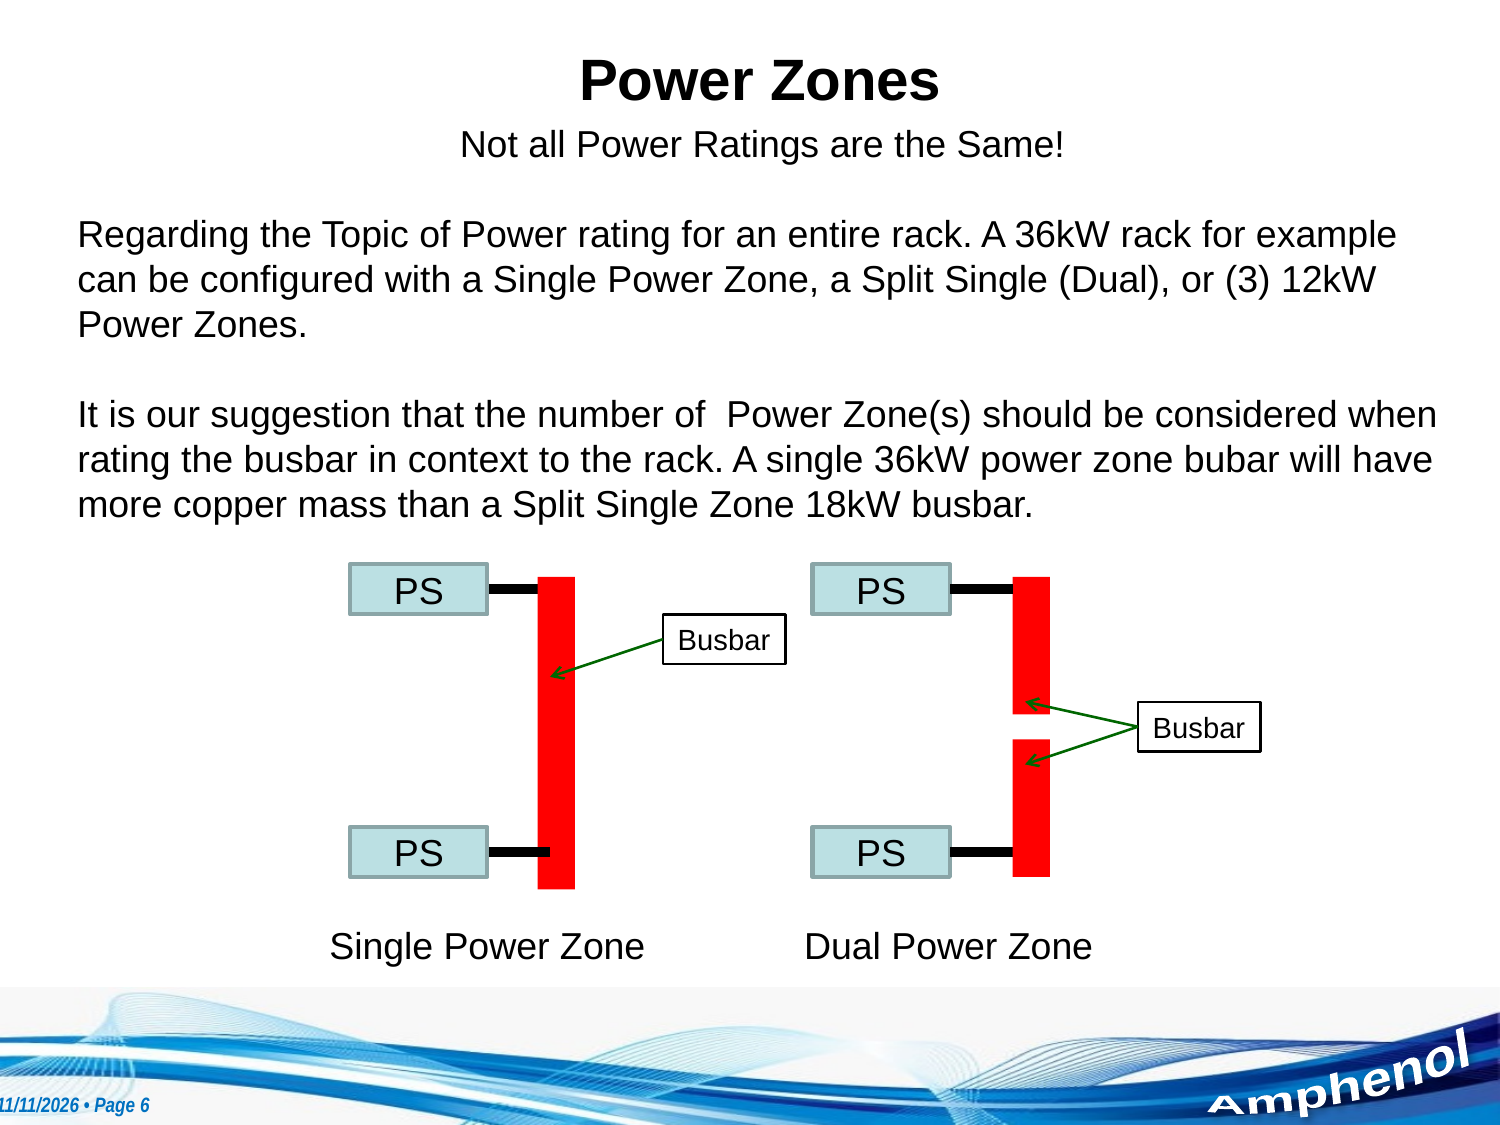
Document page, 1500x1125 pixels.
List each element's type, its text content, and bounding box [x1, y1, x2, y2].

text_box Power Zones [0, 0, 1500, 142]
text_box Dual Power Zone [789, 914, 1109, 975]
text_box [1010, 737, 1052, 879]
text_box [1010, 575, 1052, 716]
text_box PS [348, 562, 489, 616]
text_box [1024, 735, 1138, 765]
text_box PS [348, 825, 489, 879]
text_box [1024, 701, 1138, 728]
text_box [535, 575, 577, 891]
text_box Busbar [662, 614, 786, 665]
text_box PS [810, 562, 952, 616]
picture [0, 987, 1500, 1125]
text_box Single Power Zone [314, 914, 661, 975]
text_box PS [810, 825, 952, 879]
text_box Not all Power Ratings are the Same! Regarding the Topic of Power rating for an entire rack. A 36kW rack for example can be configured with a Single Power Zone, a Split Single (Dual), or (3) 12kW Power Zones. It is our suggestion that the number of Power Zone(s) should be considered when rating the busbar in context to the rack. A single 36kW power zone bubar will have more copper mass than a Split Single Zone 18kW busbar. [0, 142, 1463, 575]
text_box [549, 639, 663, 678]
text_box Busbar [1138, 701, 1261, 752]
